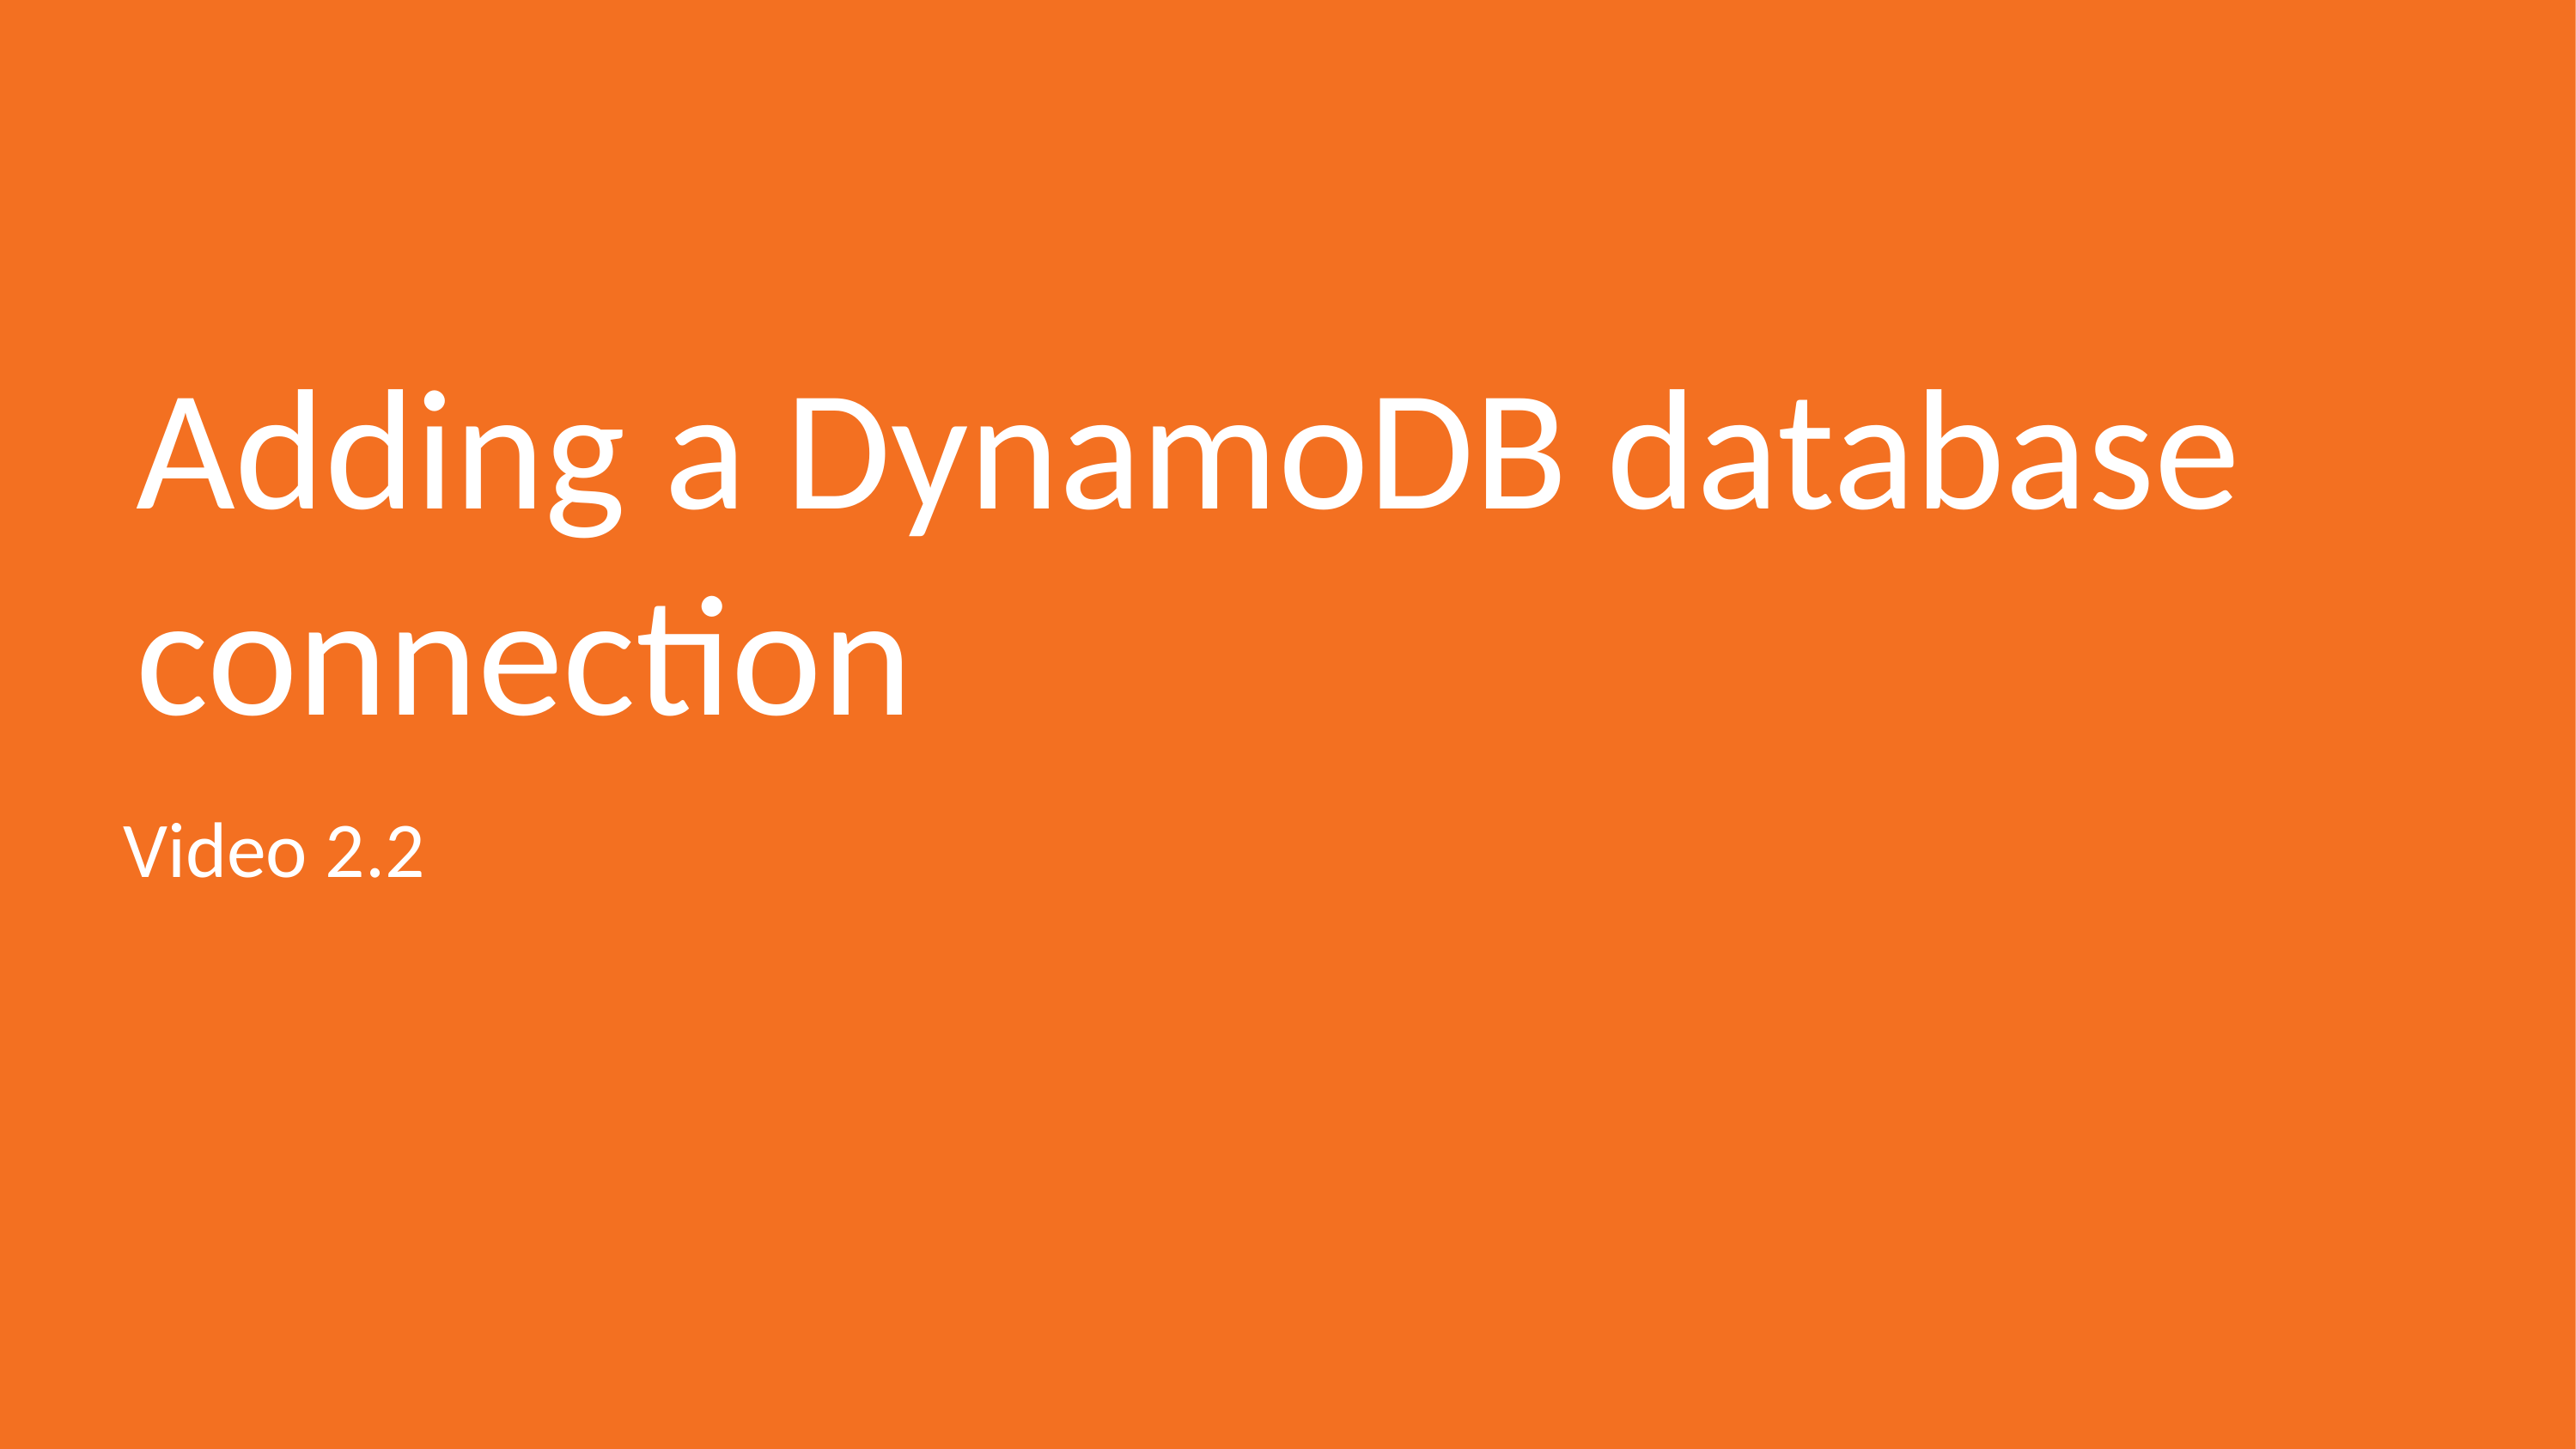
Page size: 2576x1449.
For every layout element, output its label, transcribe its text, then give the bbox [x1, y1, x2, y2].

subtitle Video 2.2 [110, 785, 2427, 908]
title Adding a DynamoDB database connection [110, 512, 2427, 776]
